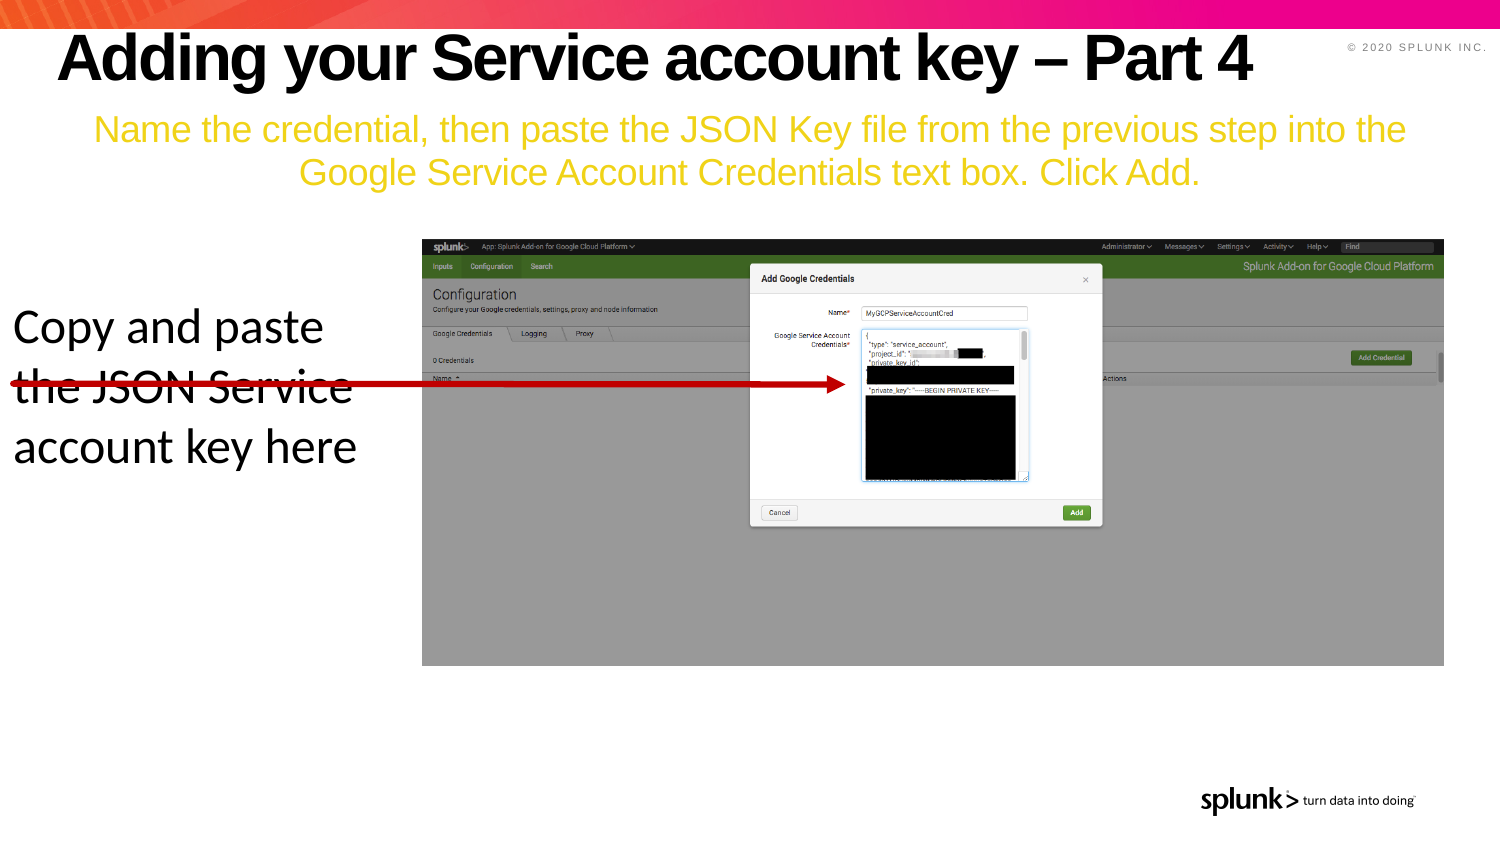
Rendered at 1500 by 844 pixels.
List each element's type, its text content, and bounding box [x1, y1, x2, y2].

picture [0, 0, 1500, 29]
text_box Copy and paste the JSON Service account key here [13, 293, 366, 380]
text_box Copy and paste the JSON Service account key here [13, 387, 366, 474]
picture [422, 239, 1444, 666]
title Adding your Service account key – Part 4 [56, 38, 1444, 93]
picture [1201, 787, 1416, 816]
subtitle Name the credential, then paste the JSON Key file from the previous step into the Google Service Account Credentials text box. Click Add. [56, 108, 1444, 142]
